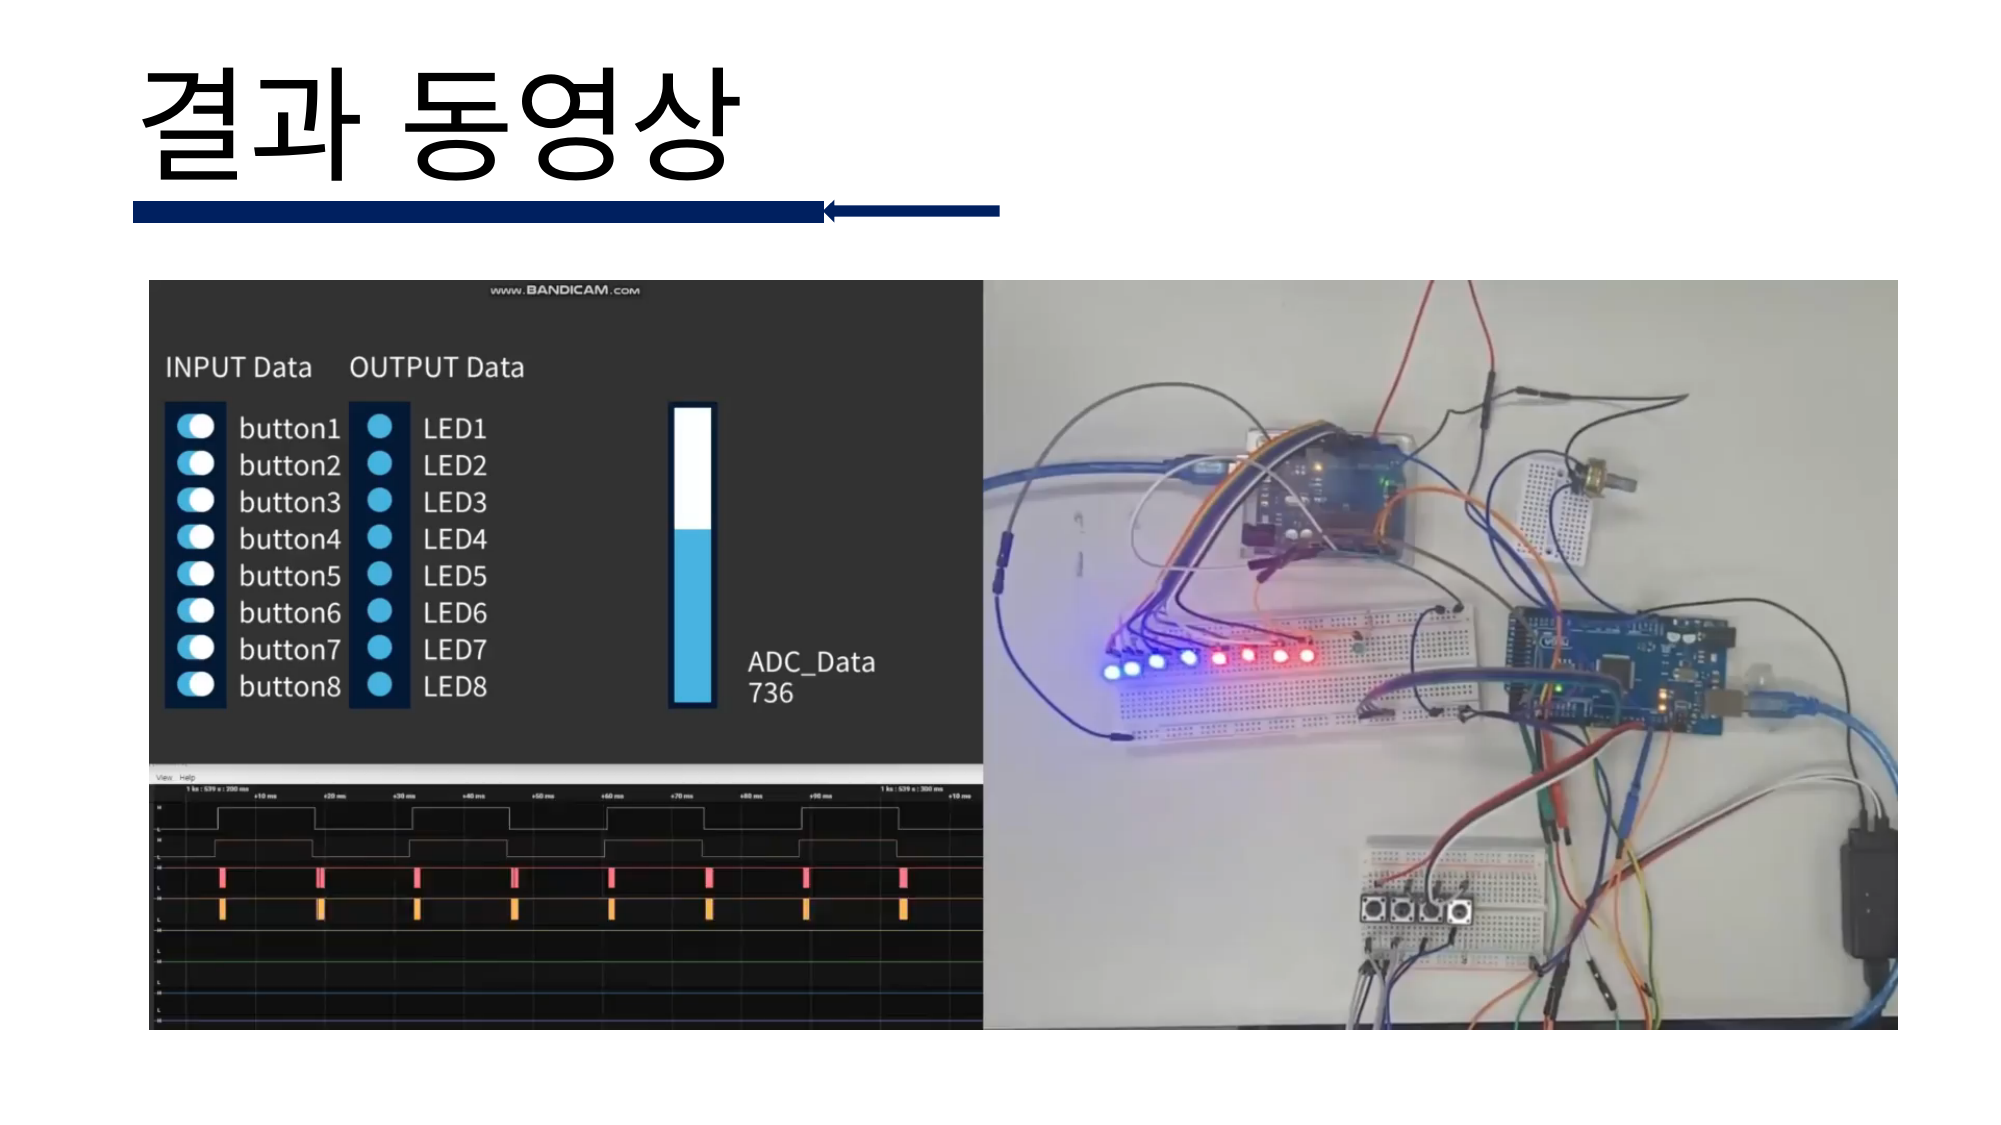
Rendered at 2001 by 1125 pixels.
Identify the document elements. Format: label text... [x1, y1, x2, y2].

text_box [133, 201, 824, 223]
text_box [148, 280, 1899, 1031]
text_box [822, 199, 1000, 223]
title 결과 동영상 [119, 21, 1845, 240]
